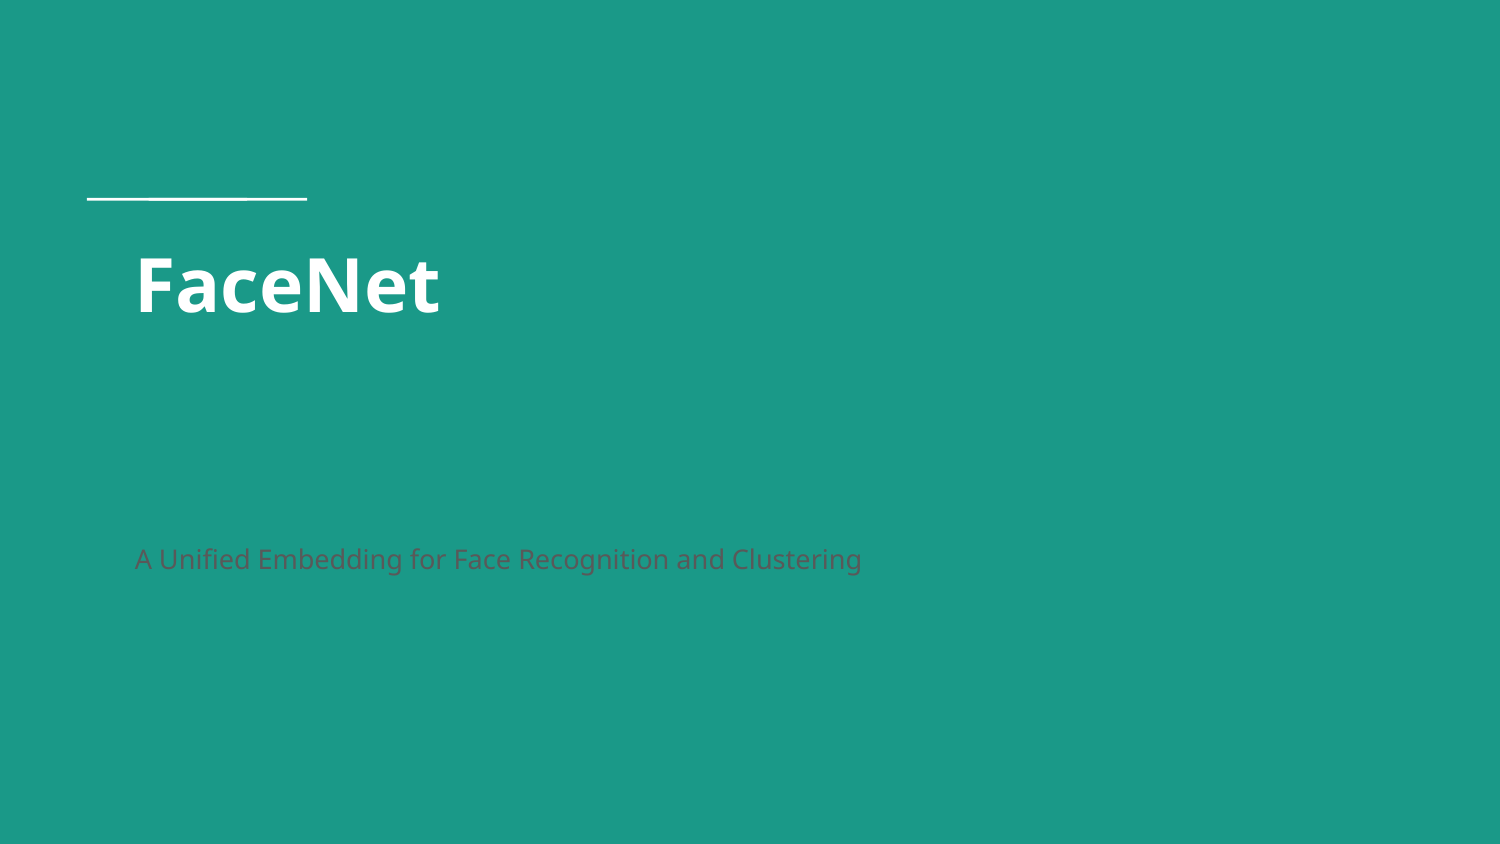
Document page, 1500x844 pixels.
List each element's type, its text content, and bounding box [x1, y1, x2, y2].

subtitle A Unified Embedding for Face Recognition and Clustering [119, 520, 1381, 610]
title FaceNet [119, 216, 1381, 466]
